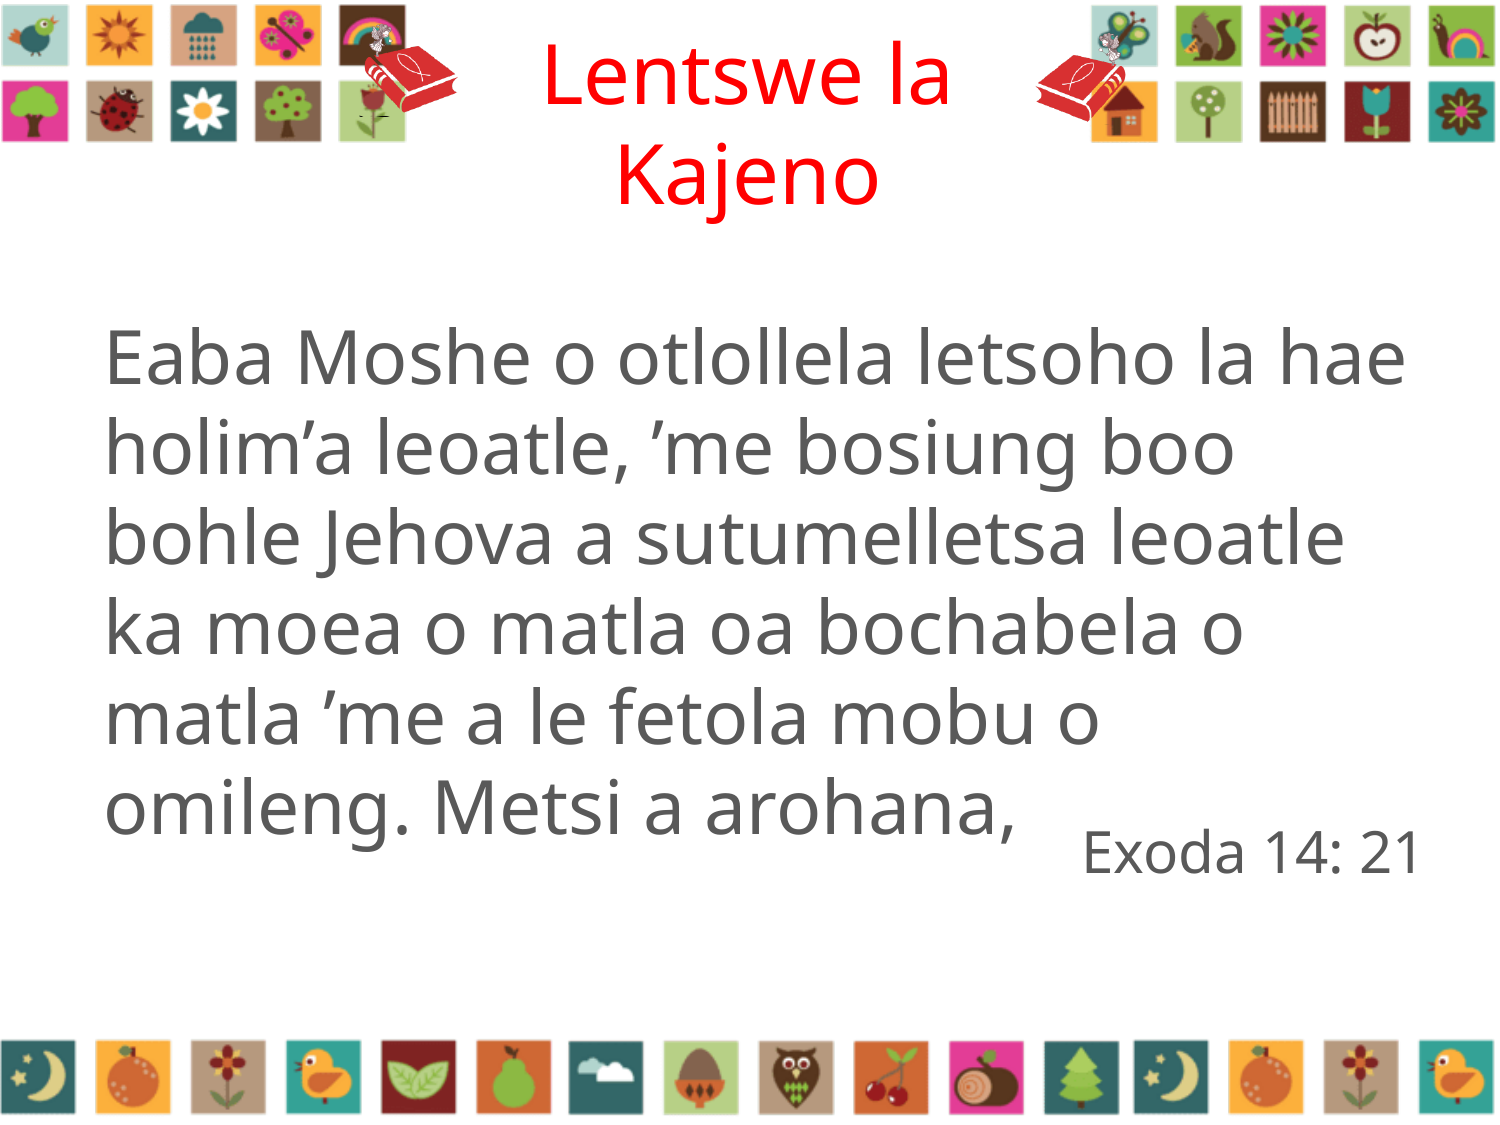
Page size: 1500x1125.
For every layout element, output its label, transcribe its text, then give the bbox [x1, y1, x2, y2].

text_box Lentswe la Kajeno [414, 13, 1080, 229]
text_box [0, 1028, 1500, 1118]
picture [0, 3, 490, 150]
text_box Exoda 14: 21 [808, 807, 1441, 893]
picture [1003, 3, 1500, 150]
text_box Eaba Moshe o otlollela letsoho la hae holim’a leoatle, ’me bosiung boo bohle Jehova a sutumelletsa leoatle ka moea o matla oa bochabela o matla ’me a le fetola mobu o omileng. Metsi a arohana, [88, 302, 1436, 858]
